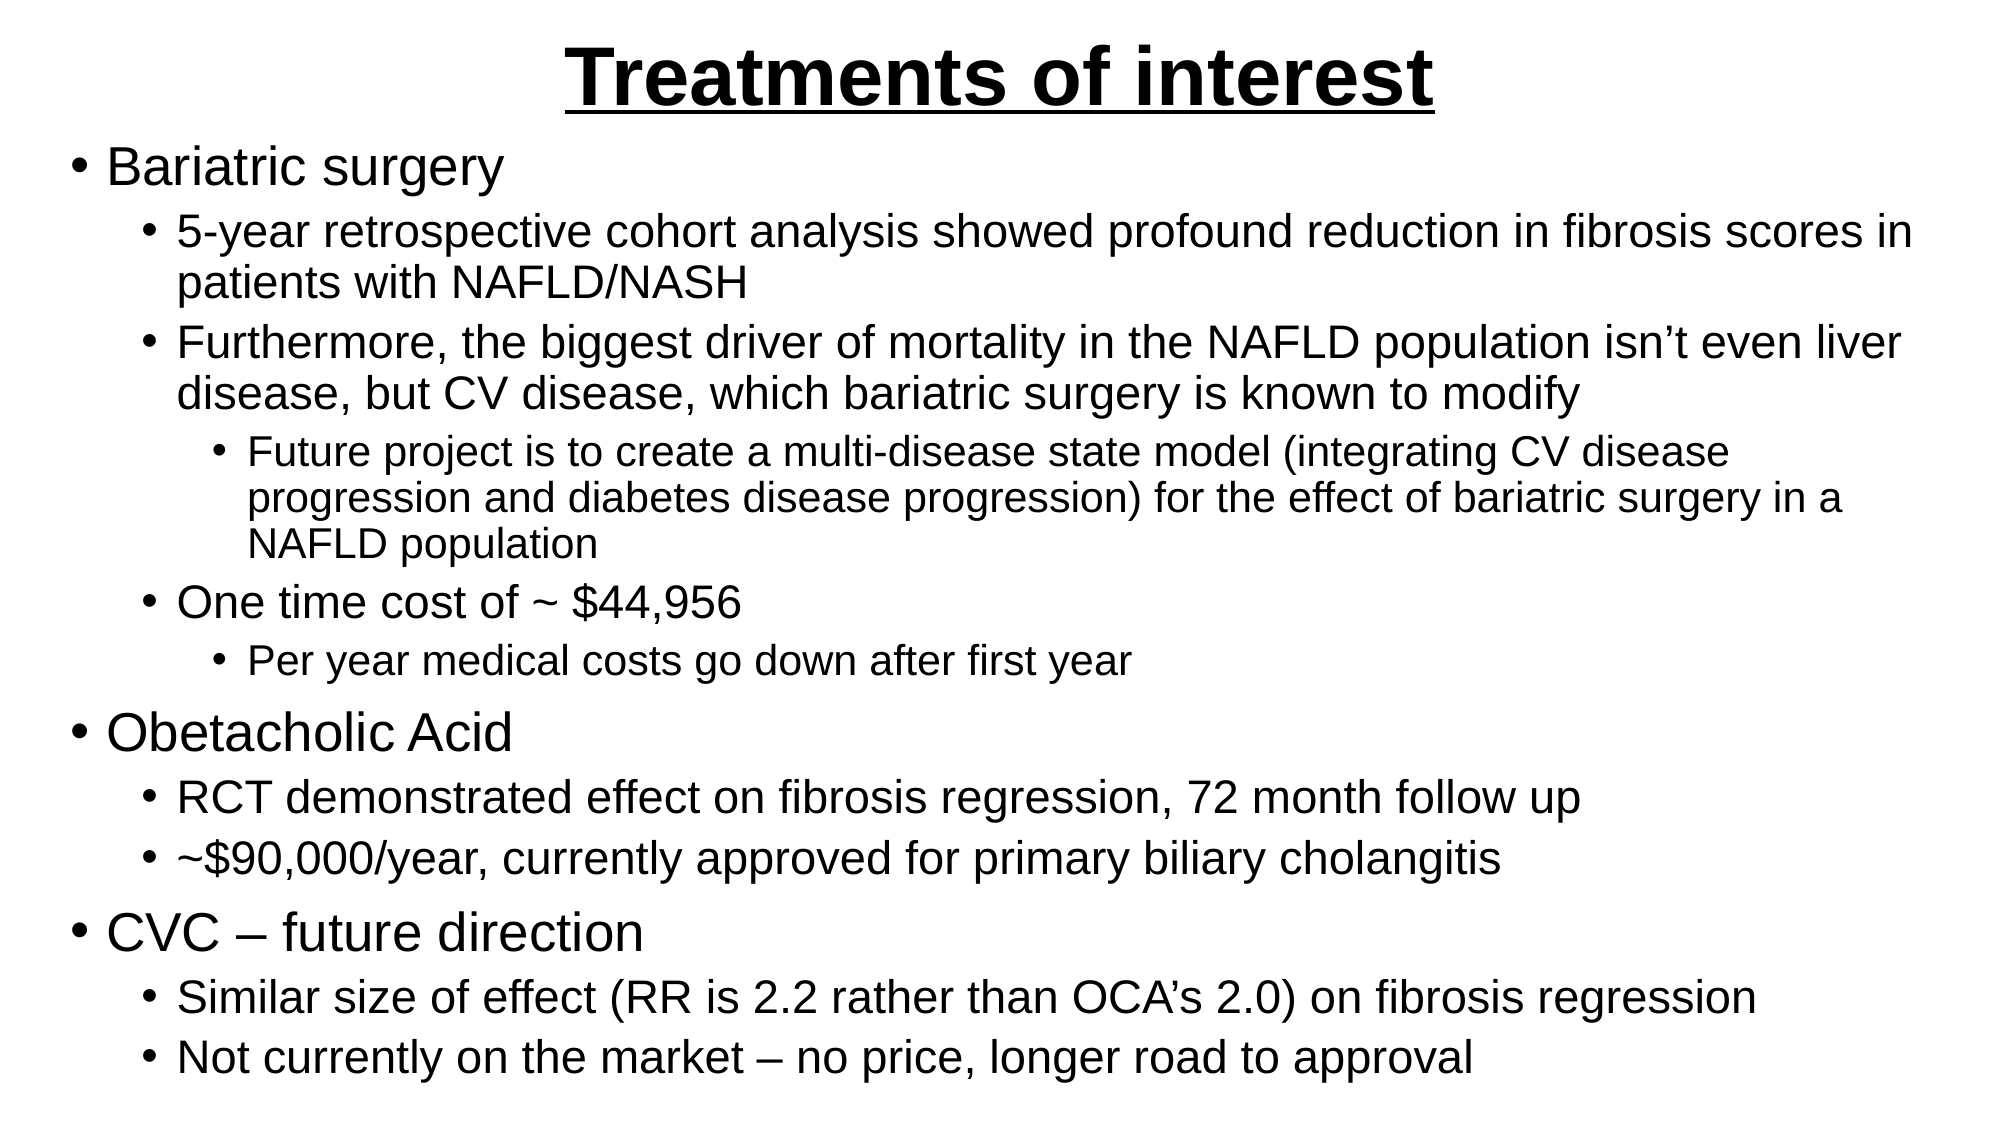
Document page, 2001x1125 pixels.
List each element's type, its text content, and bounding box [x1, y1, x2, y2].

title Treatments of interest [137, 0, 1863, 130]
list Bariatric surgery 5-year retrospective cohort analysis showed profound reduction in fibrosis scores in patients with NAFLD/NASH Furthermore, the biggest driver of mortality in the NAFLD population isn’t even liver disease, but CV disease, which bariatric surgery is known to modify Future project is to create a multi-disease state model (integrating CV disease progression and diabetes disease progression) for the effect of bariatric surgery in a NAFLD population One time cost of ~ $44,956 Per year medical costs go down after first year Obetacholic Acid RCT demonstrated effect on fibrosis regression, 72 month follow up ~$90,000/year, currently approved for primary biliary cholangitis CVC – future direction Similar size of effect (RR is 2.2 rather than OCA’s 2.0) on fibrosis regression Not currently on the market – no price, longer road to approval [55, 130, 1944, 1100]
